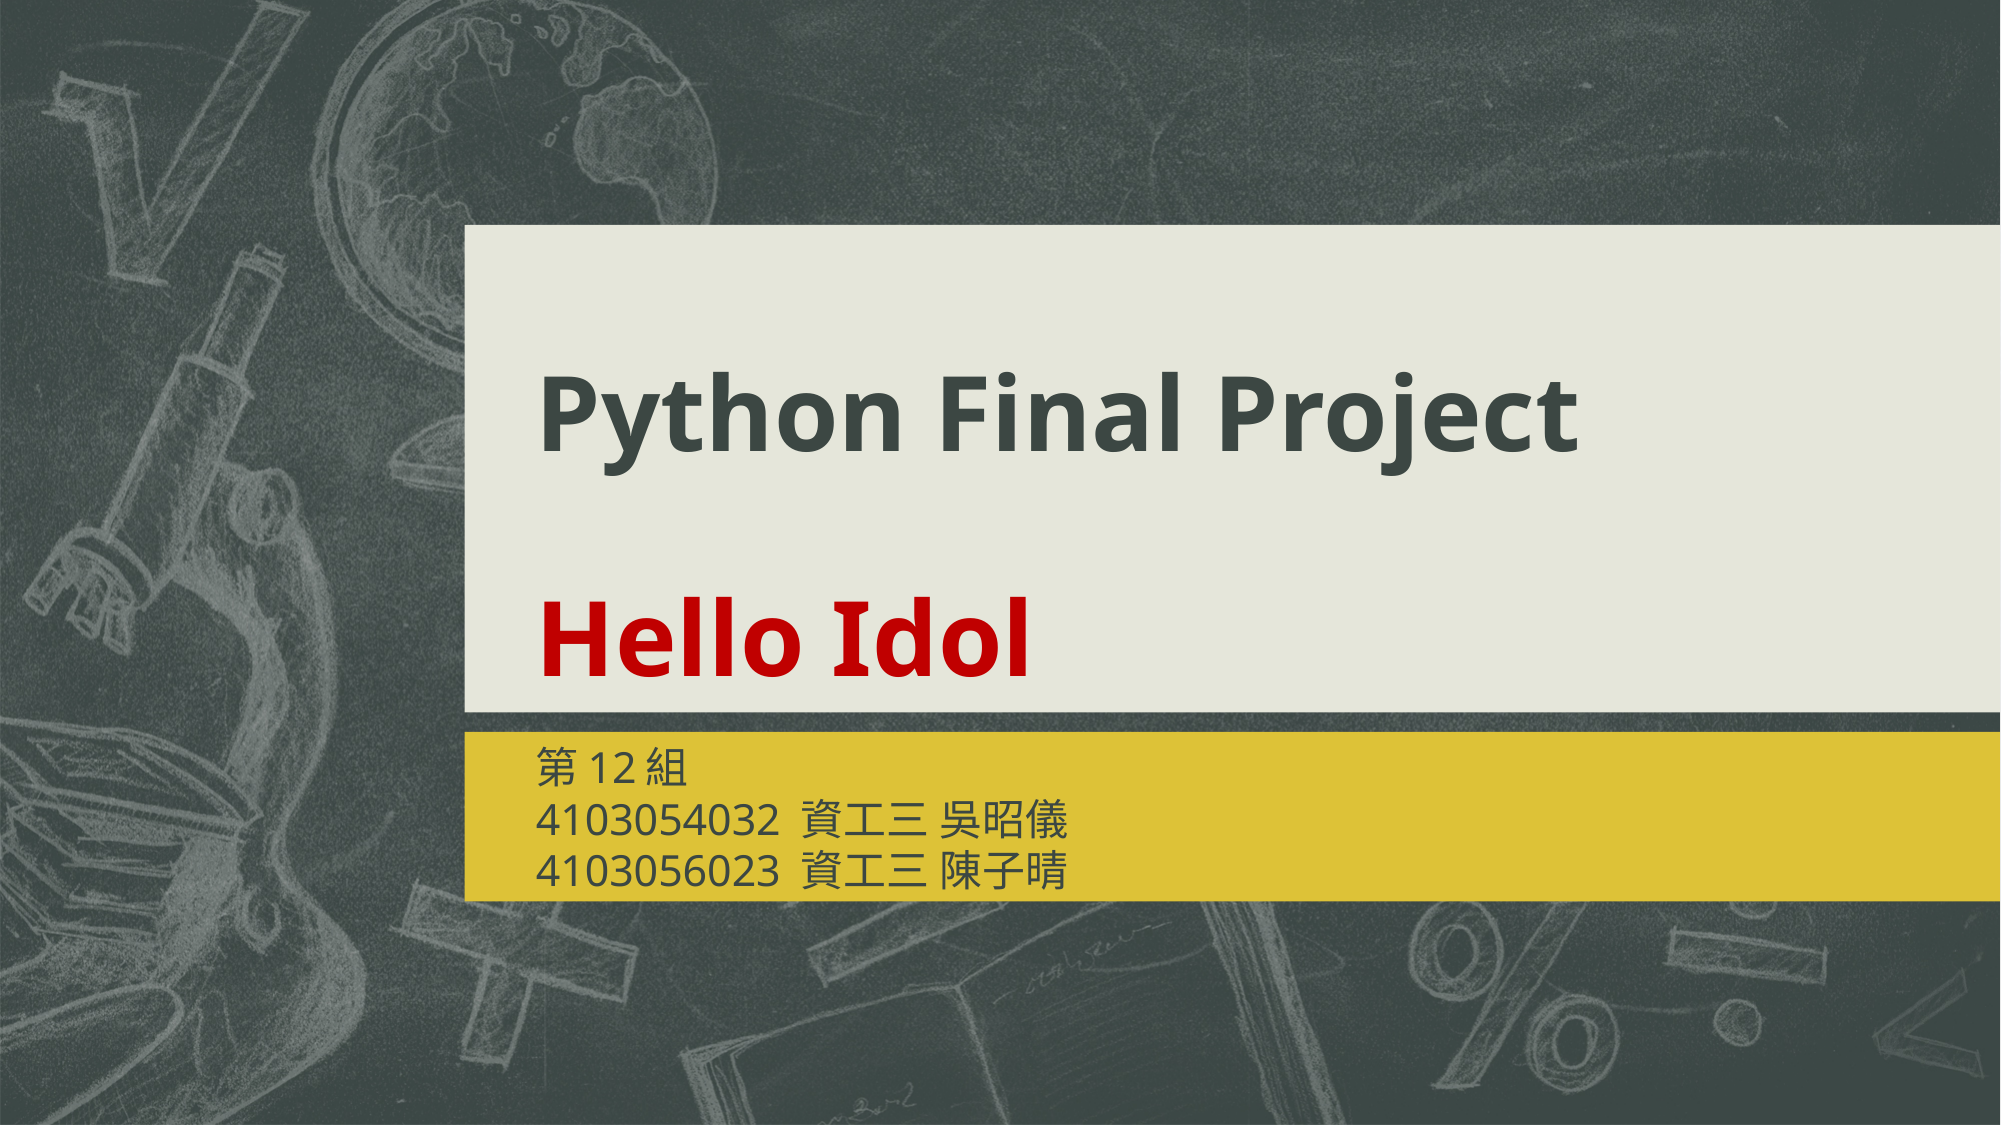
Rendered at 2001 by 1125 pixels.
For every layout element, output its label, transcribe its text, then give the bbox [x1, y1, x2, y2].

title Python Final Project Hello Idol [520, 247, 1916, 707]
picture [0, 0, 2001, 1125]
subtitle 第12組 4103054032 資工三 吳昭儀 4103056023 資工三 陳子晴 [520, 733, 1916, 905]
